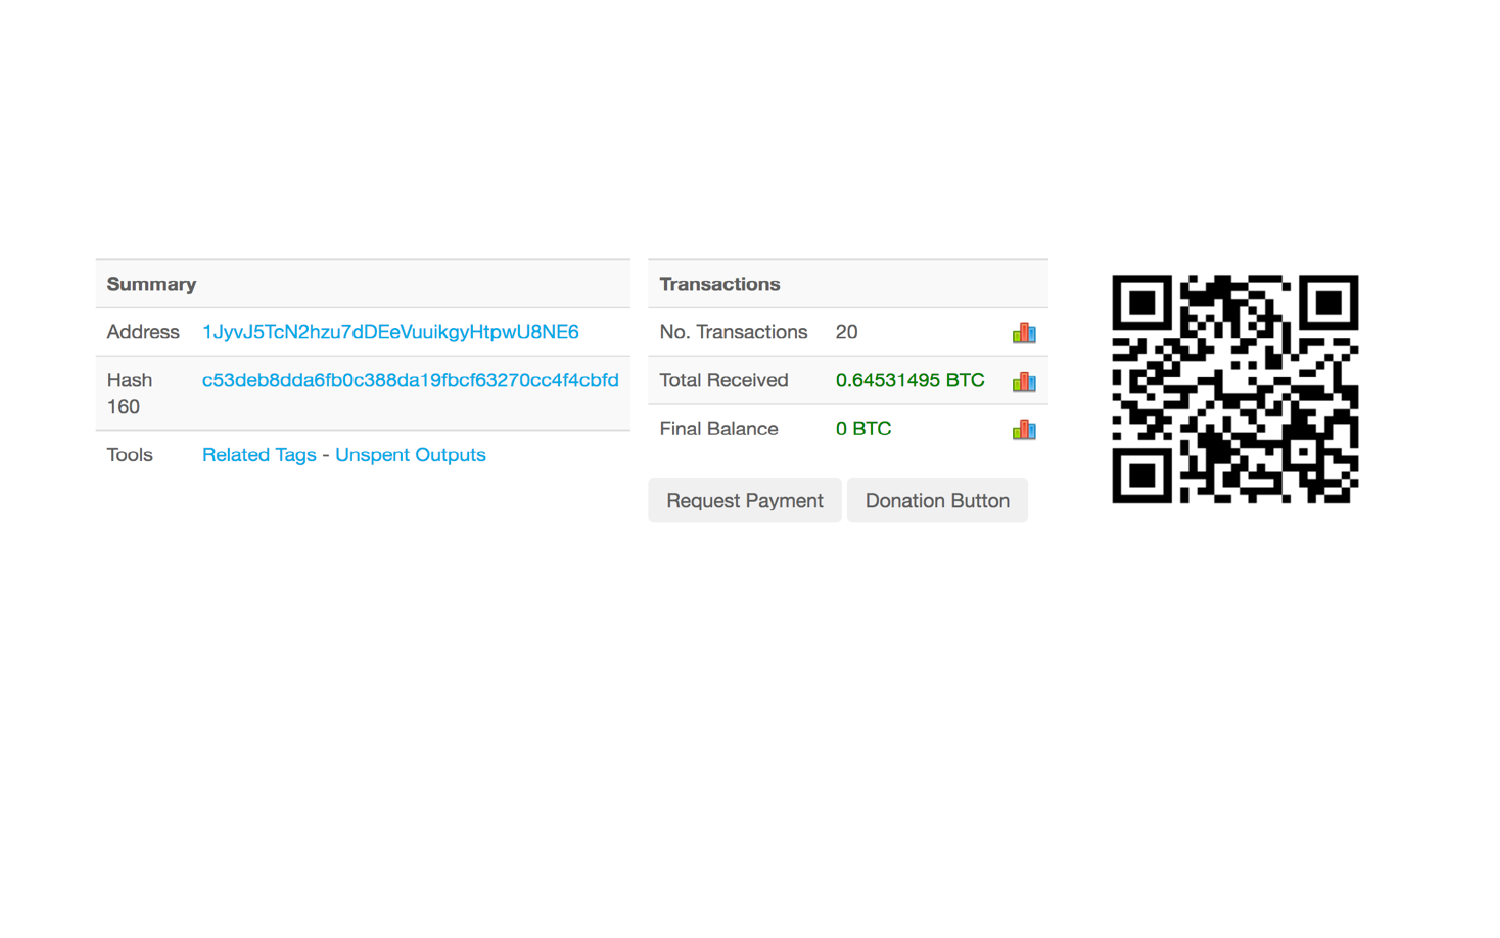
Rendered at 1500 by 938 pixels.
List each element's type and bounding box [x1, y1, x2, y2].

picture [74, 244, 1375, 529]
